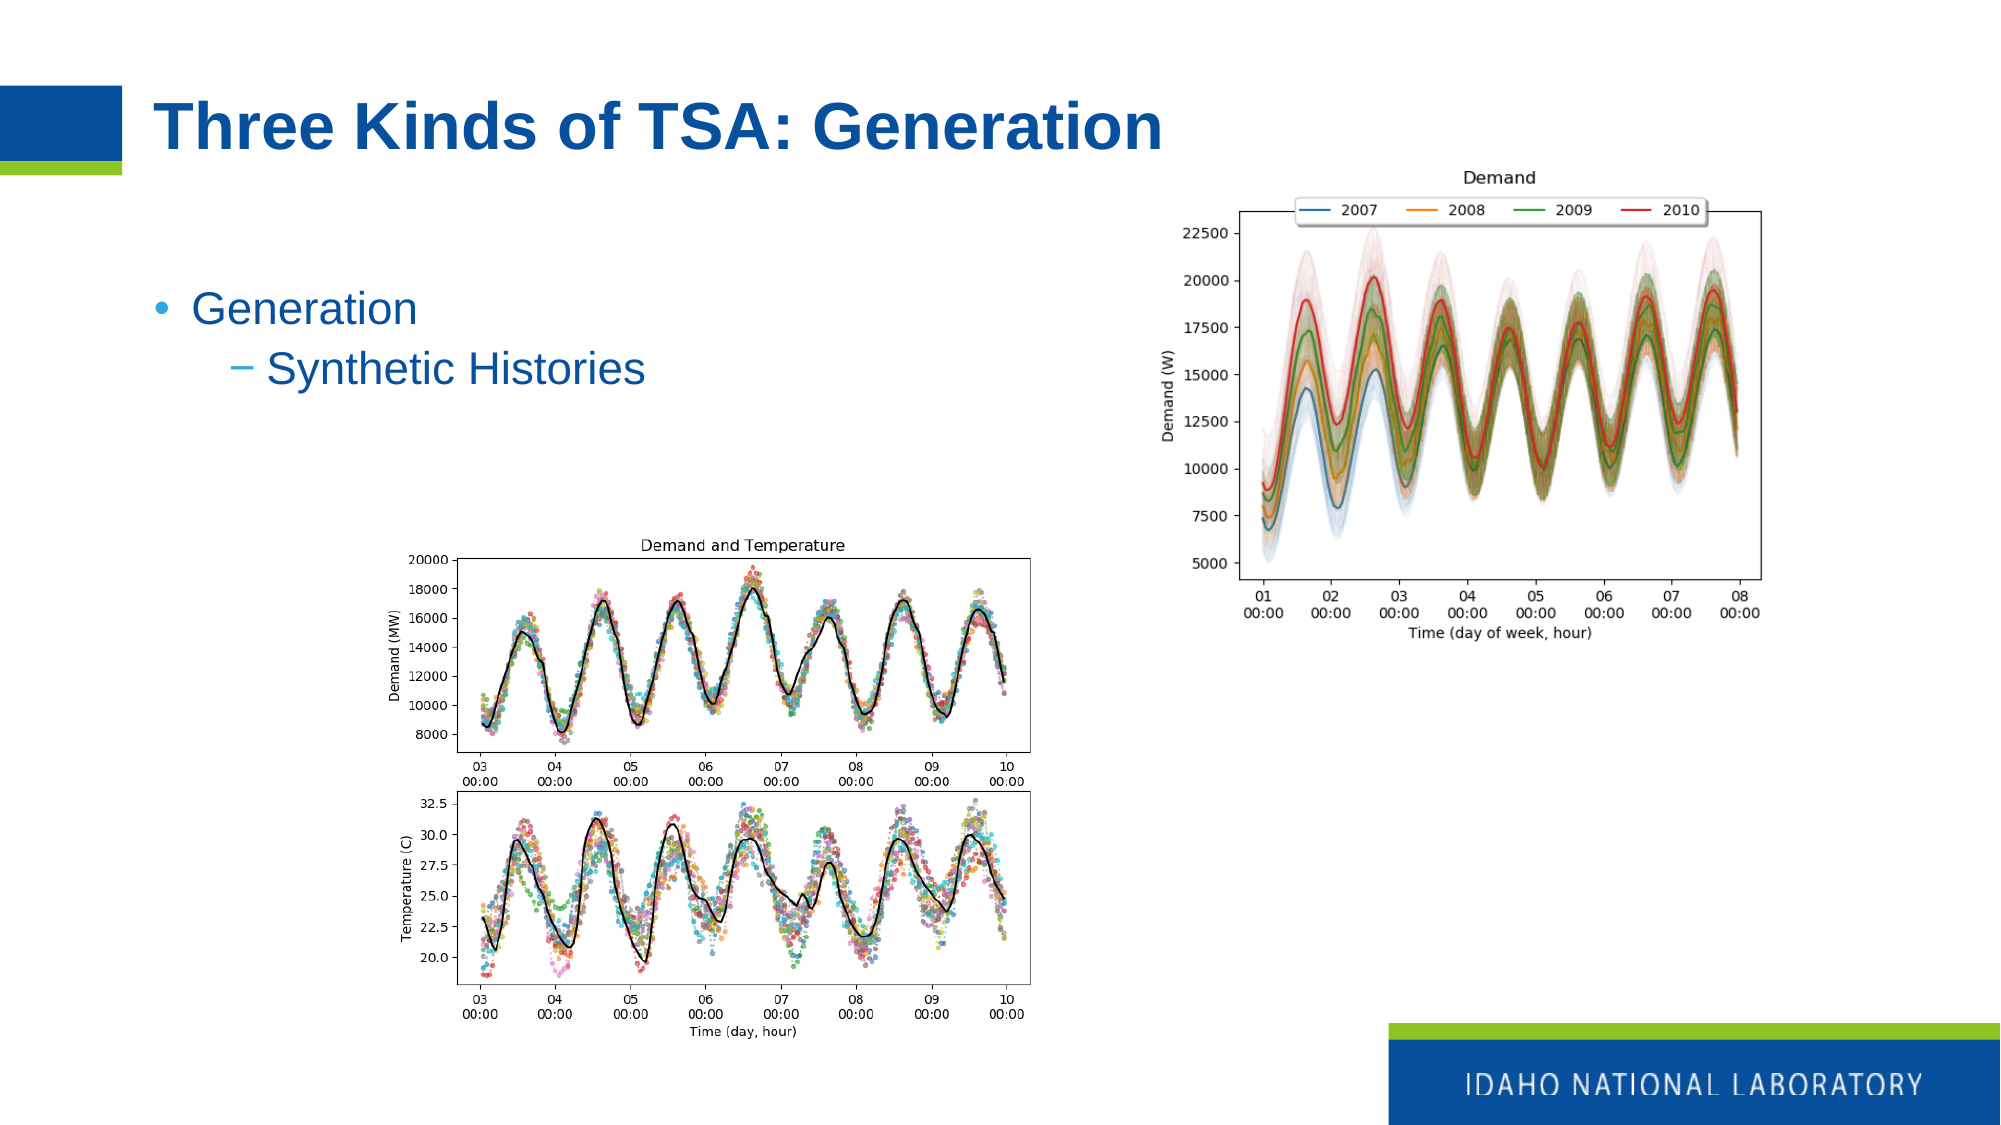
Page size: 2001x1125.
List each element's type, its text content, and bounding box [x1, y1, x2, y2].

list Generation Synthetic Histories [153, 285, 1863, 1000]
picture [364, 491, 1103, 1045]
picture [1155, 150, 1828, 655]
title Three Kinds of TSA: Generation [153, 91, 1863, 258]
